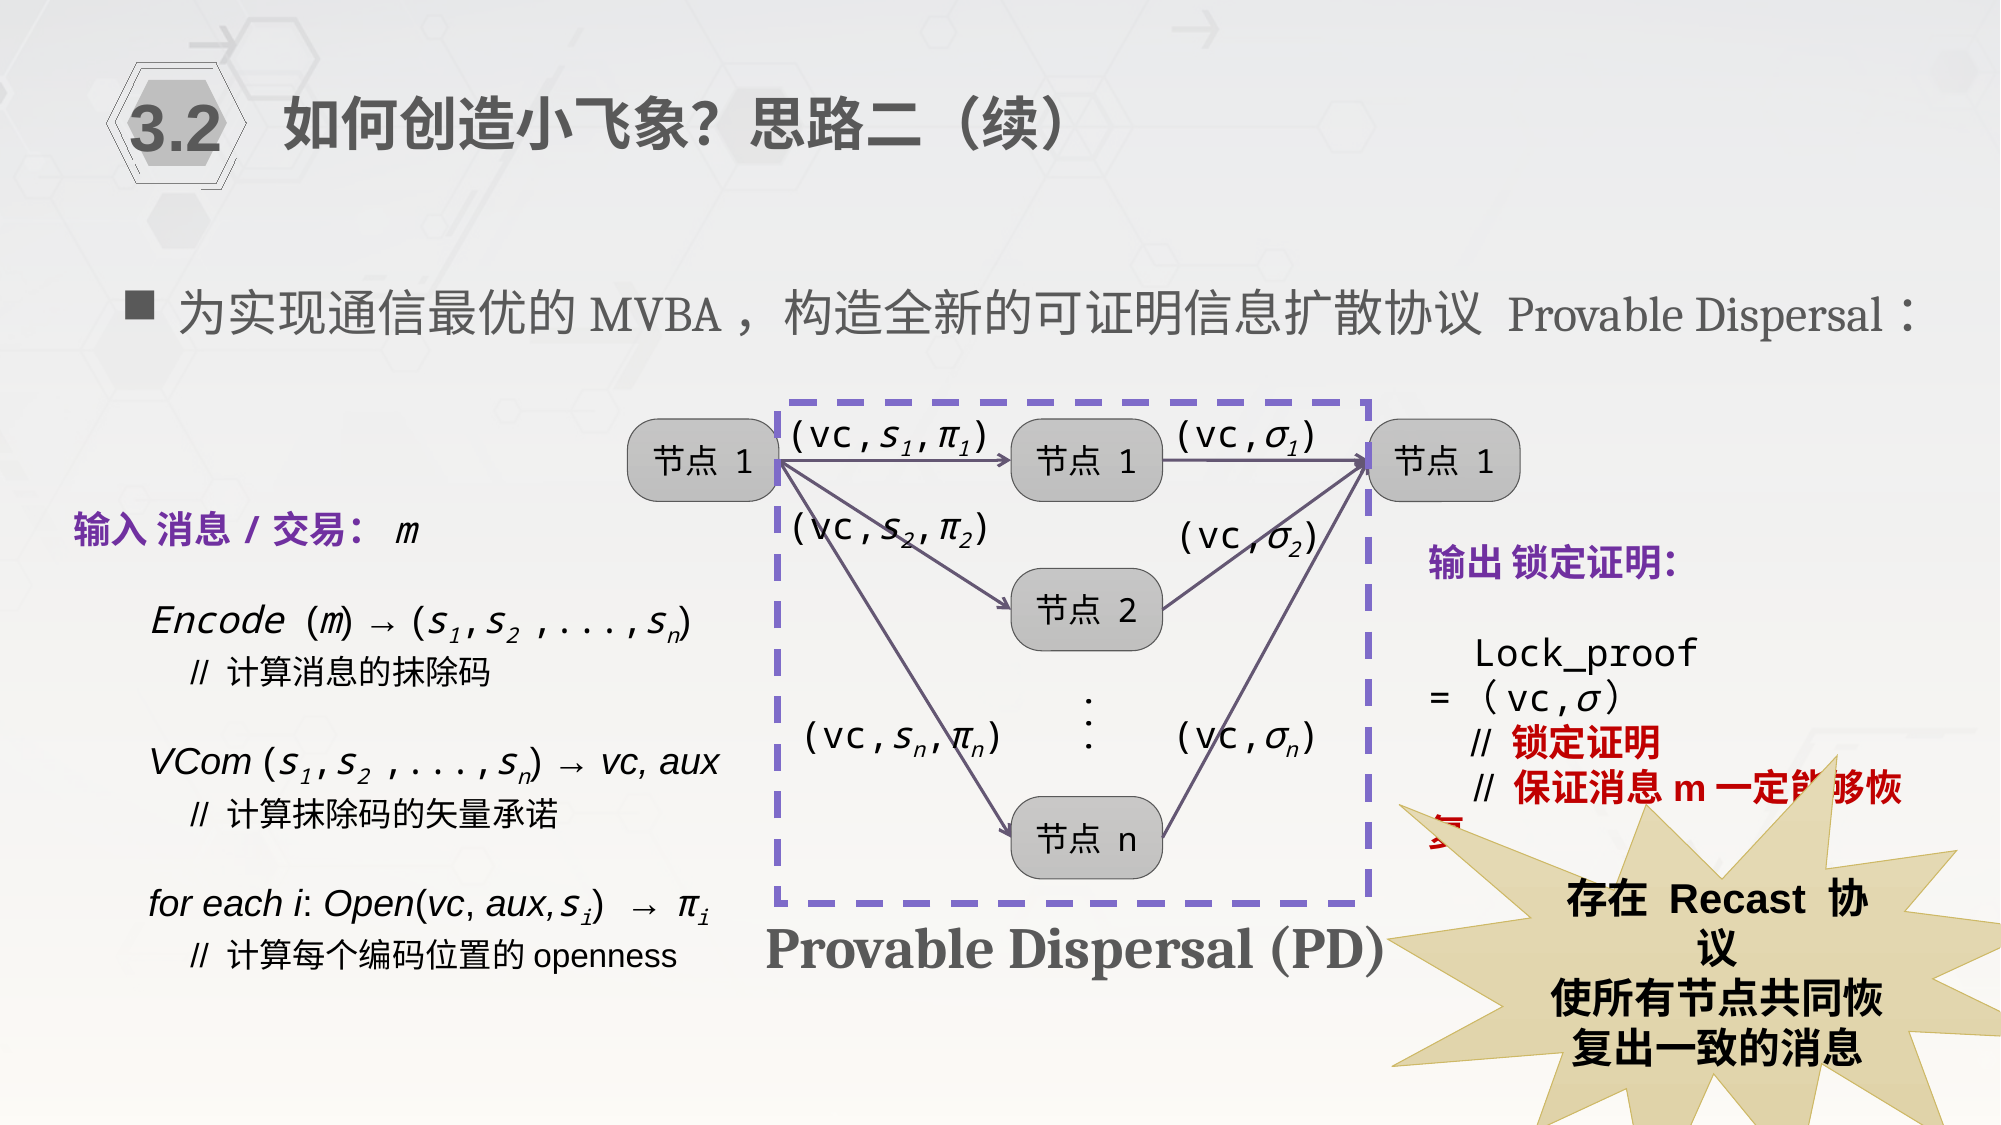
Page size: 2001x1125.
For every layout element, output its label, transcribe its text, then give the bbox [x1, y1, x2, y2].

text_box 输入 消息/交易：m Encode (m) → (s1,s2 ,...,sn) // 计算消息的抹除码 VCom (s1,s2 ,...,sn) → vc, aux // 计算抹除码的矢量承诺 for each i: Open(vc, aux,si) → πi // 计算每个编码位置的openness [58, 498, 812, 983]
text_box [106, 62, 1114, 190]
text_box 输出 锁定证明： Lock_proof =（vc,σ） // 锁定证明 // 保证消息m一定能够恢复 [1413, 531, 1932, 862]
text_box 节点 1 [626, 418, 777, 498]
text_box (vc,s1,π1) [771, 409, 777, 469]
text_box Provable Dispersal (PD) [750, 903, 1404, 988]
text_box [778, 460, 1011, 838]
text_box 为实现通信最优的MVBA，构造全新的可证明信息扩散协议 Provable Dispersal： [106, 244, 1991, 409]
text_box [776, 409, 1370, 903]
text_box 节点 1 [1369, 418, 1521, 503]
text_box 存在 Recast 协议 使所有节点共同恢复出一致的消息 [1391, 754, 2000, 1125]
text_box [1162, 462, 1369, 840]
